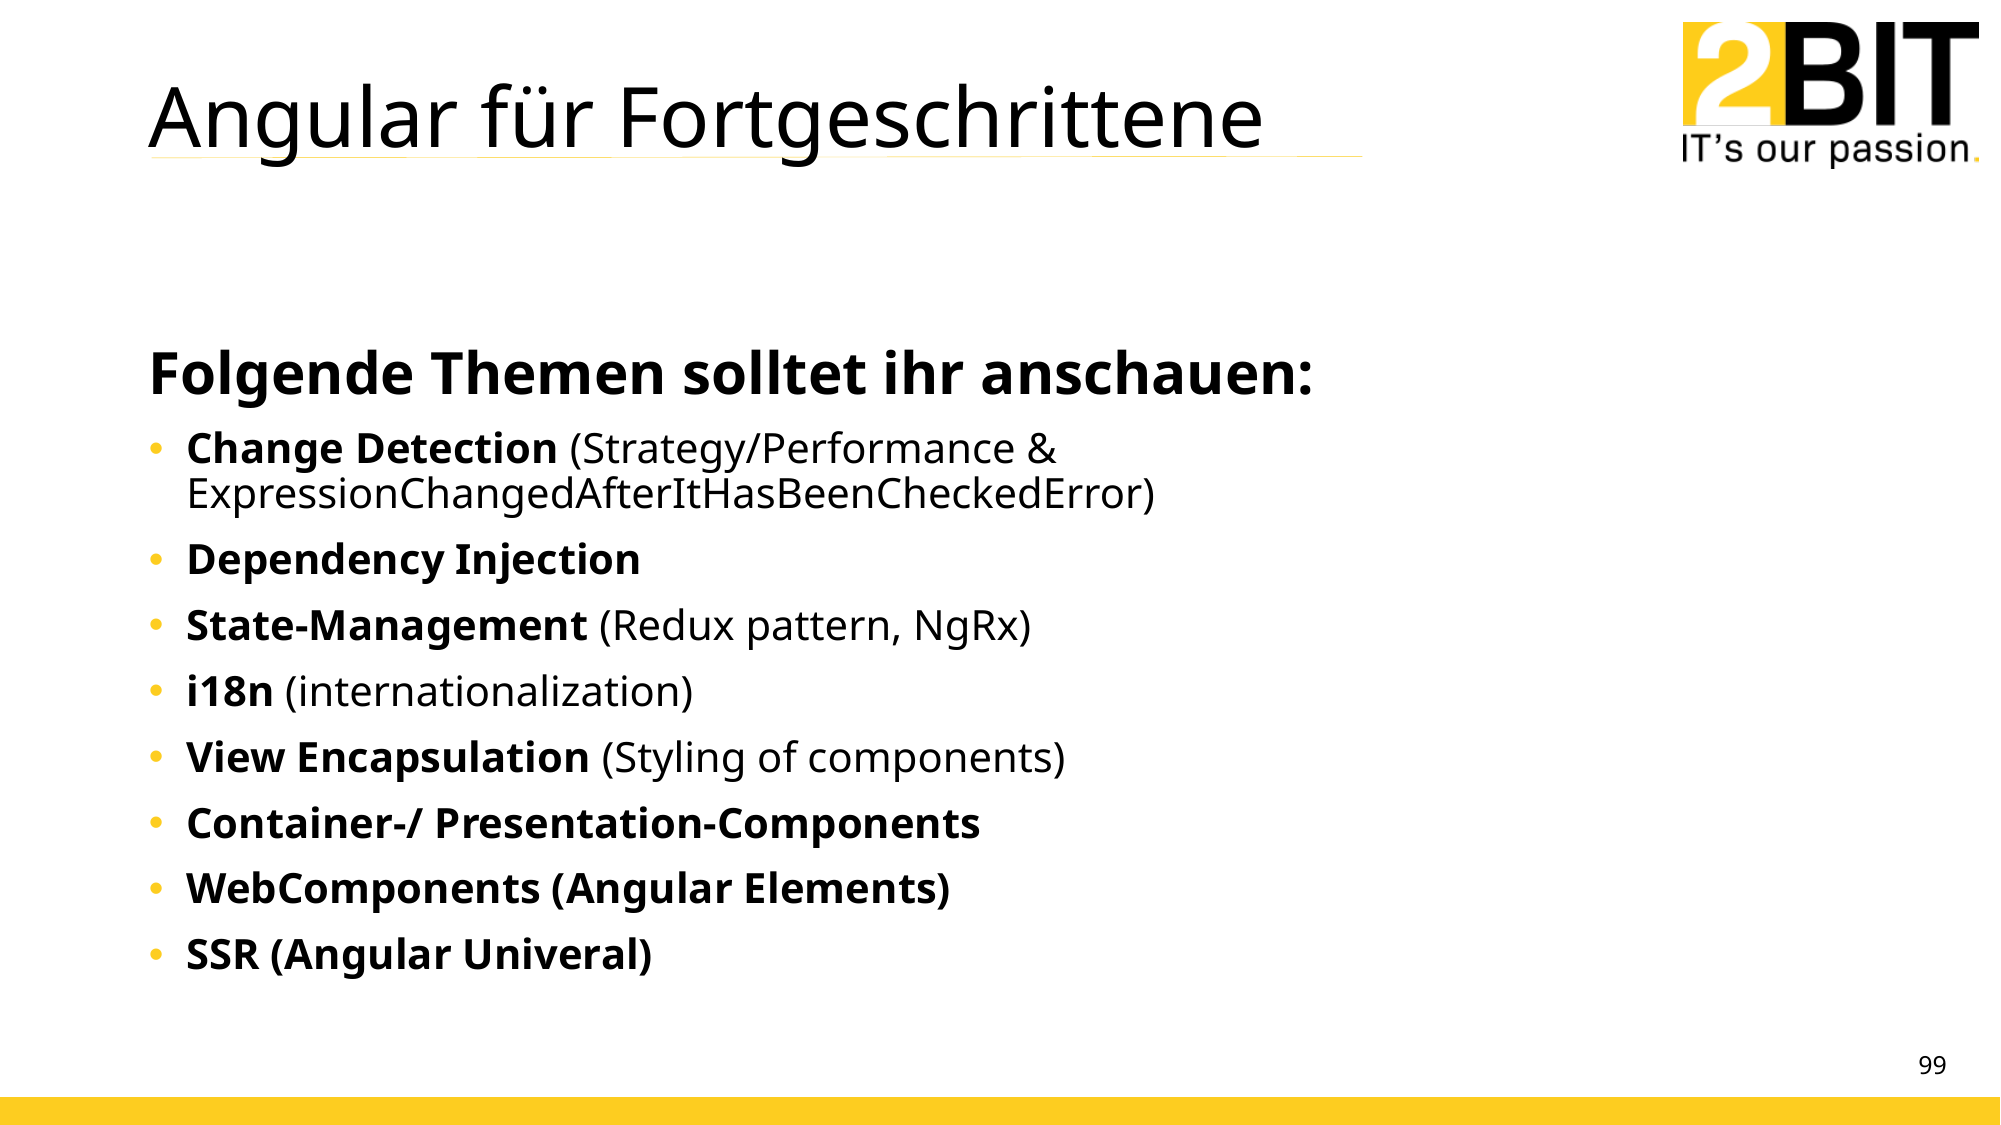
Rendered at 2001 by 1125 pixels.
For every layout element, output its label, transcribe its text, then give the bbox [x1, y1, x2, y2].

list Folgende Themen solltet ihr anschauen: Change Detection (Strategy/Performance & ExpressionChangedAfterItHasBeenCheckedError) Dependency Injection State-Management (Redux pattern, NgRx) i18n (internationalization) View Encapsulation (Styling of components) Container-/ Presentation-Components WebComponents (Angular Elements) SSR (Angular Univeral) [133, 336, 1859, 1051]
picture [1683, 22, 1979, 169]
title Angular für Fortgeschrittene [133, 68, 1859, 286]
